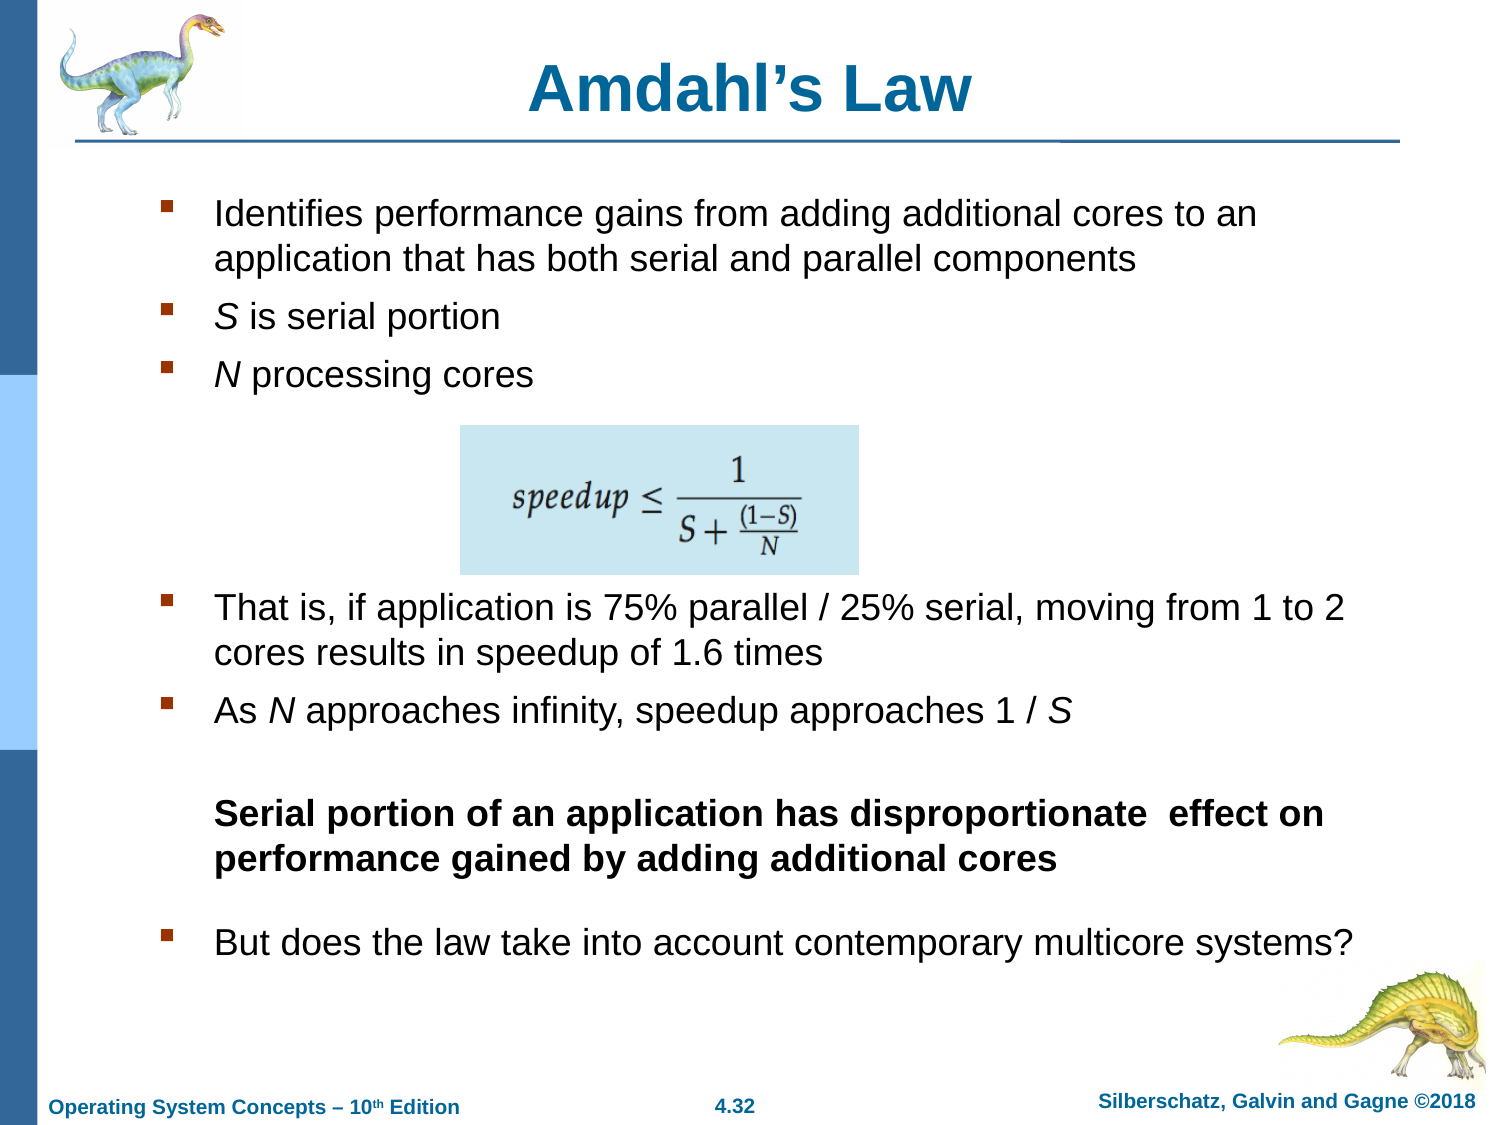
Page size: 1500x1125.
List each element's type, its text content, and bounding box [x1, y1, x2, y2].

list Identifies performance gains from adding additional cores to an application that has both serial and parallel components S is serial portion N processing cores That is, if application is 75% parallel / 25% serial, moving from 1 to 2 cores results in speedup of 1.6 times As N approaches infinity, speedup approaches 1 / S Serial portion of an application has disproportionate effect on performance gained by adding additional cores But does the law take into account contemporary multicore systems? [142, 181, 1439, 925]
title Amdahl’s Law [75, 37, 1425, 133]
picture [460, 425, 860, 575]
picture [46, 0, 243, 149]
picture [1275, 959, 1486, 1090]
